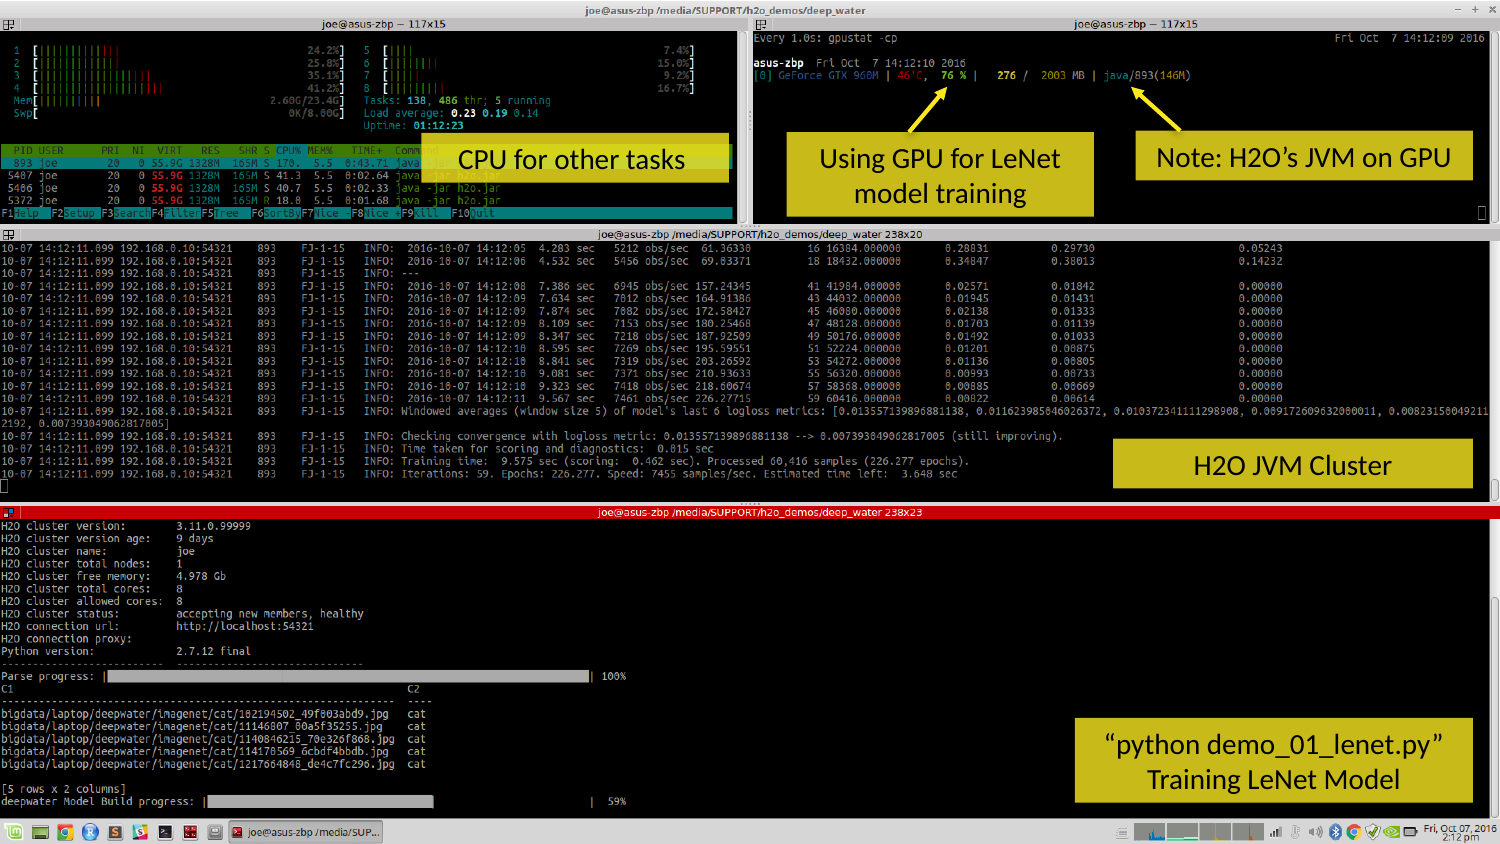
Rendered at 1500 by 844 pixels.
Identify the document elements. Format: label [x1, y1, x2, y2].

text_box [908, 86, 948, 133]
picture [0, 0, 1500, 844]
text_box [1130, 86, 1181, 131]
